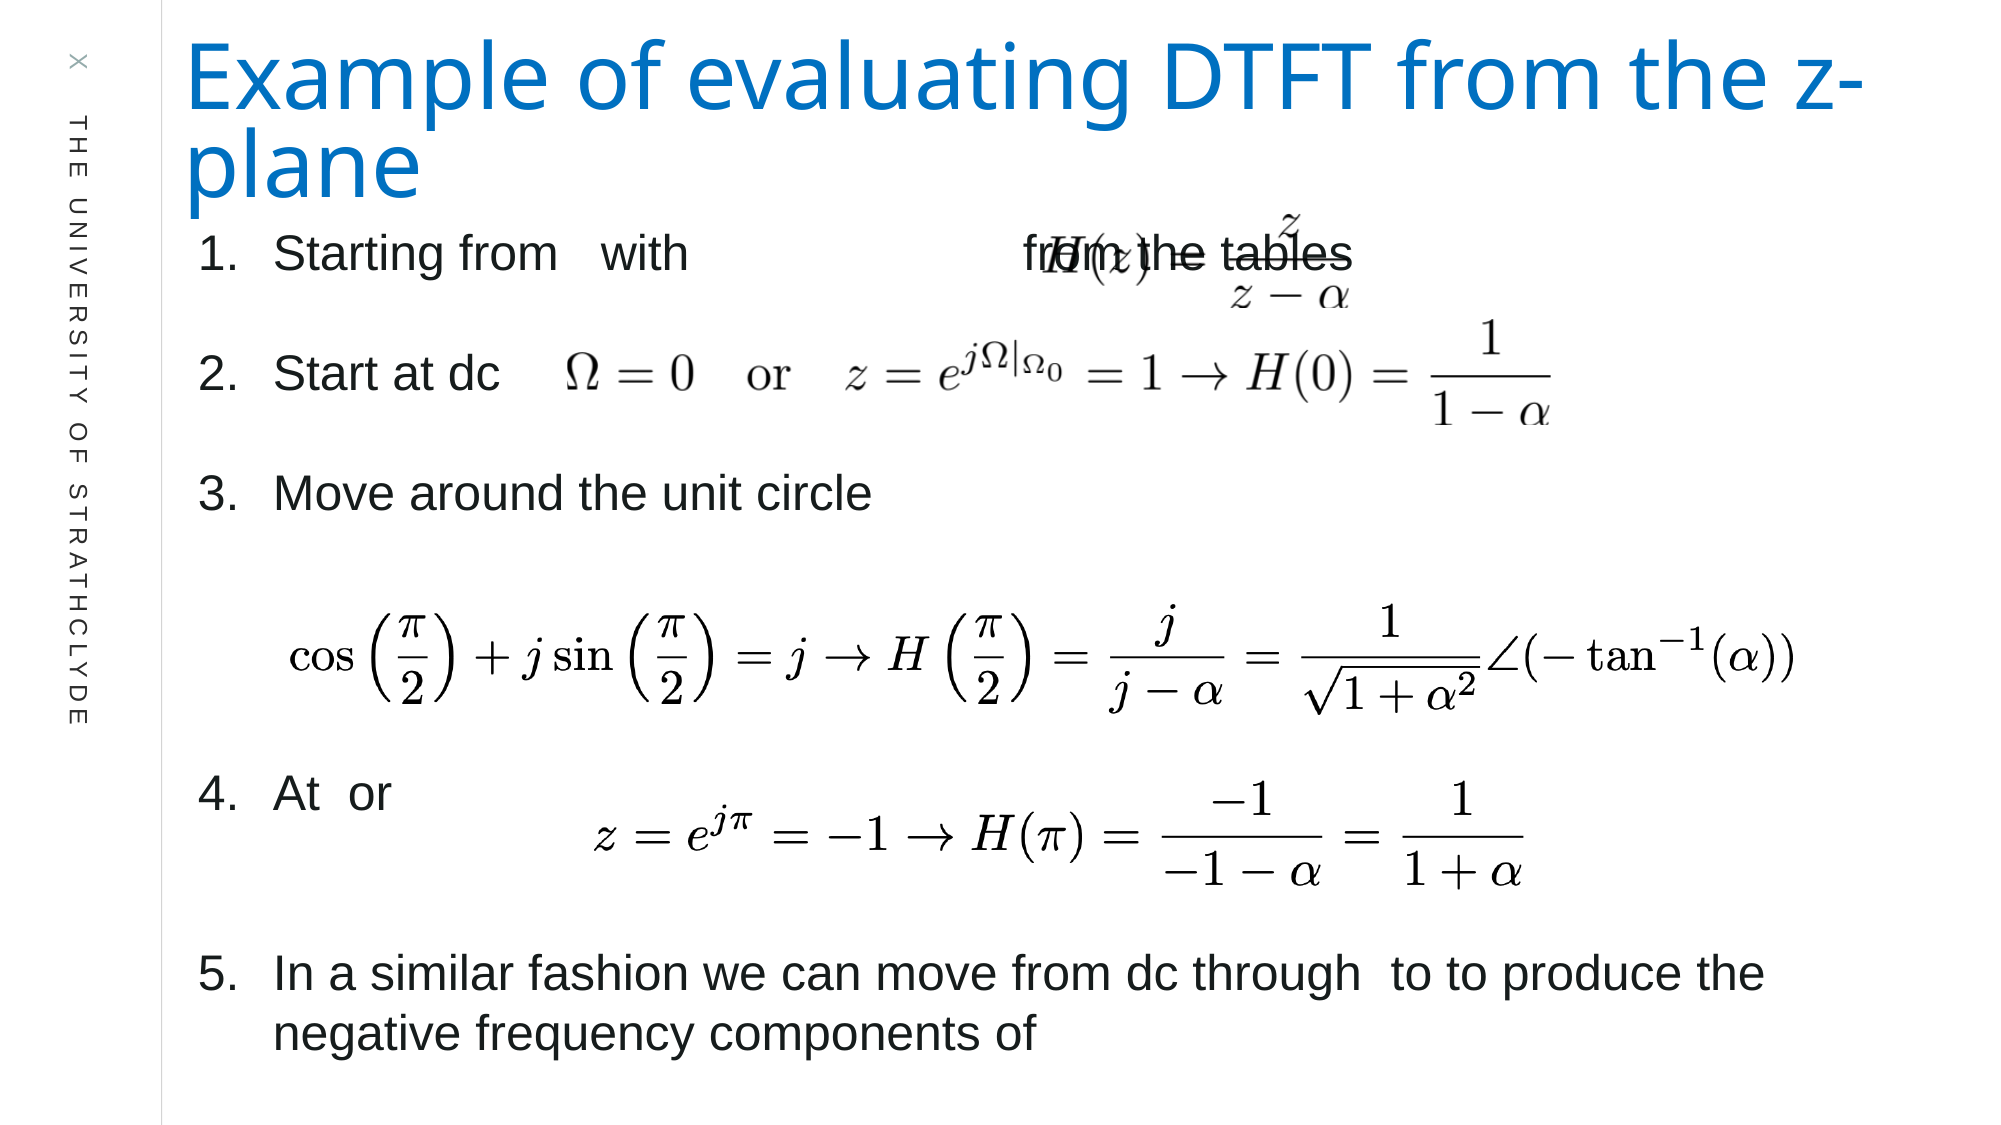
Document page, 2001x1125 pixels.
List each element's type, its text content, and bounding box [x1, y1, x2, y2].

picture [594, 780, 1524, 890]
picture [567, 318, 1551, 425]
title Example of evaluating DTFT from the z-plane [183, 7, 2000, 126]
picture [1041, 213, 1350, 308]
picture [290, 603, 1794, 716]
